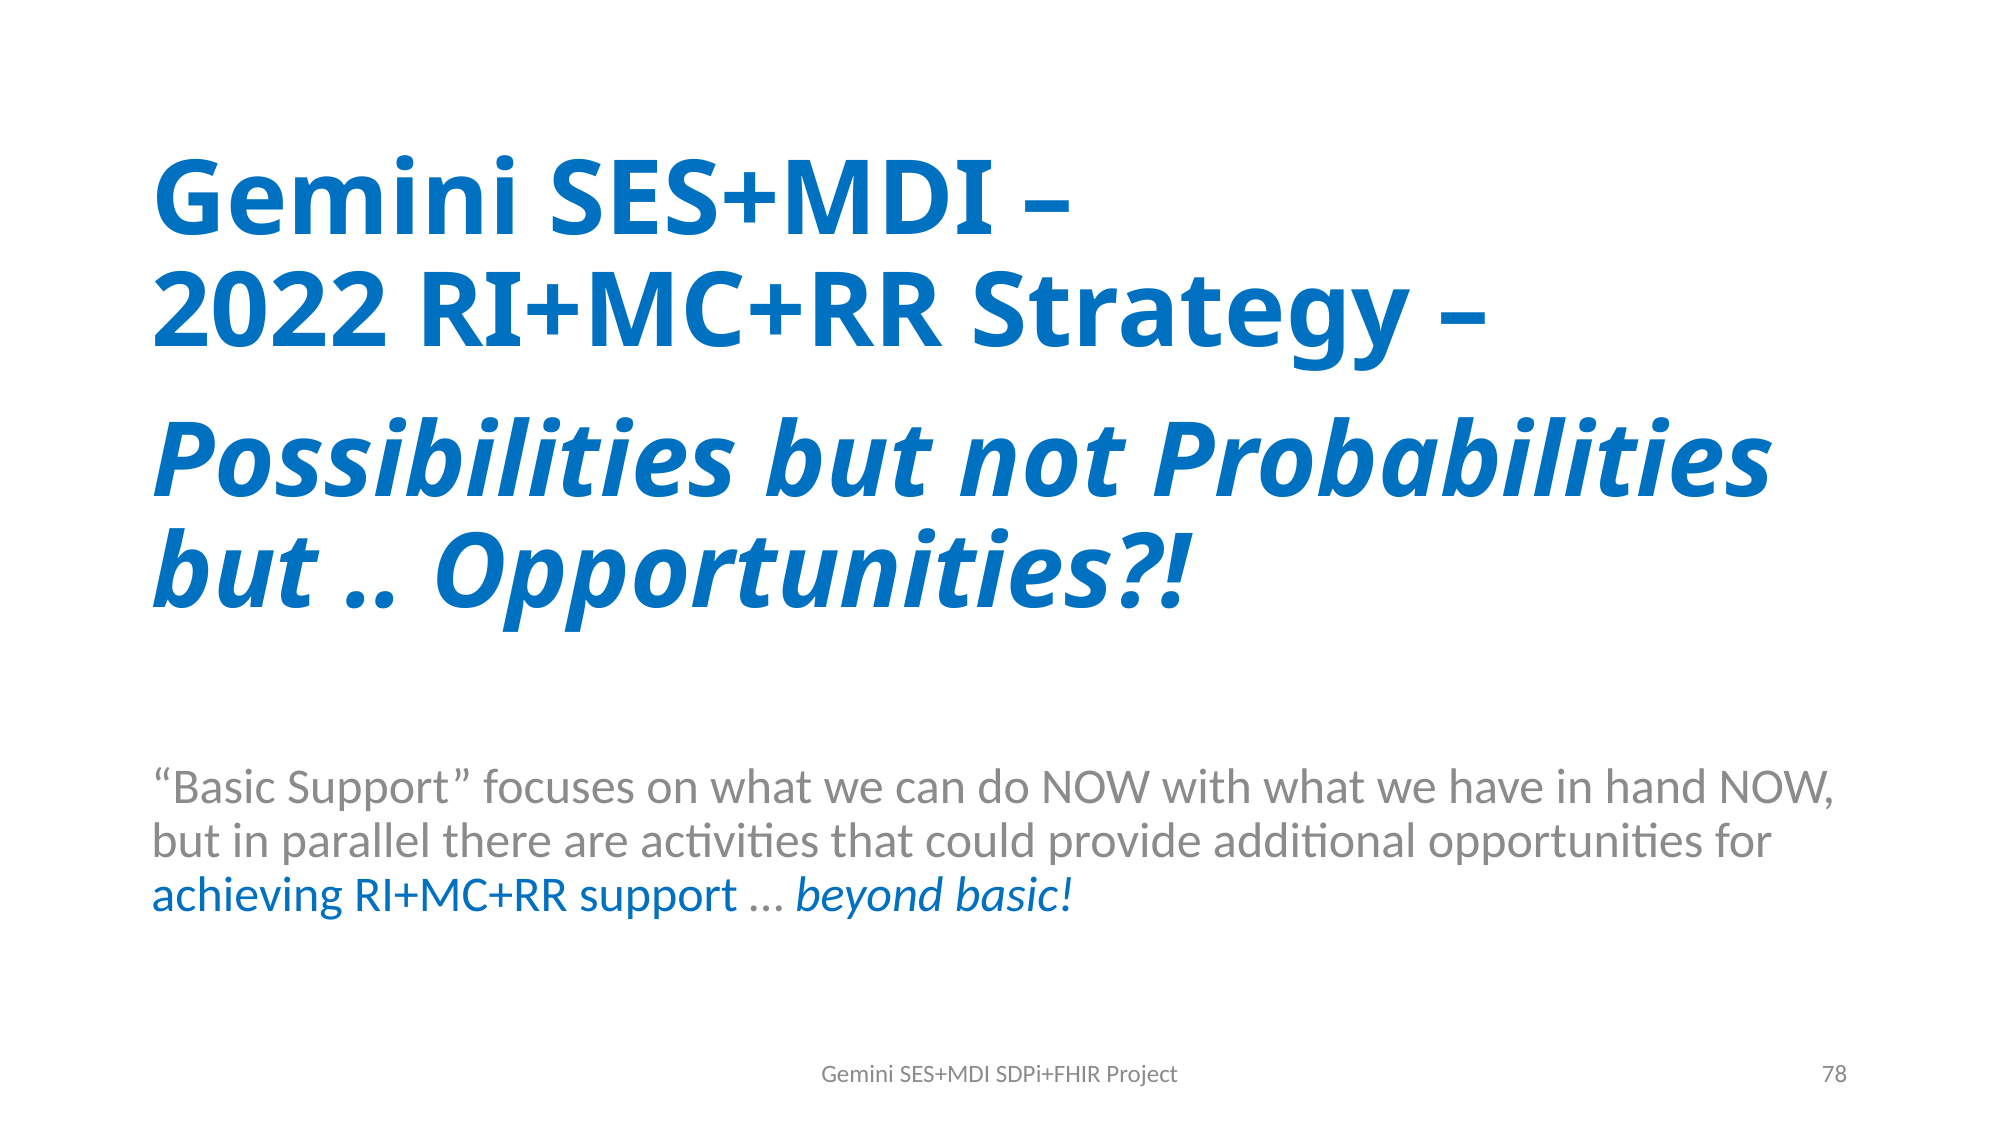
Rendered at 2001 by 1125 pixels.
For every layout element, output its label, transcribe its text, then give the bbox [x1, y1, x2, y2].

slide_number 78 [1412, 1042, 1863, 1103]
footer Gemini SES+MDI SDPi+FHIR Project [587, 1042, 1412, 1103]
title Gemini SES+MDI – 2022 RI+MC+RR Strategy – Possibilities but not Probabilities but .. Opportunities?! [136, 126, 1943, 638]
list “Basic Support” focuses on what we can do NOW with what we have in hand NOW, but in parallel there are activities that could provide additional opportunities for achieving RI+MC+RR support … beyond basic! [136, 752, 1862, 999]
